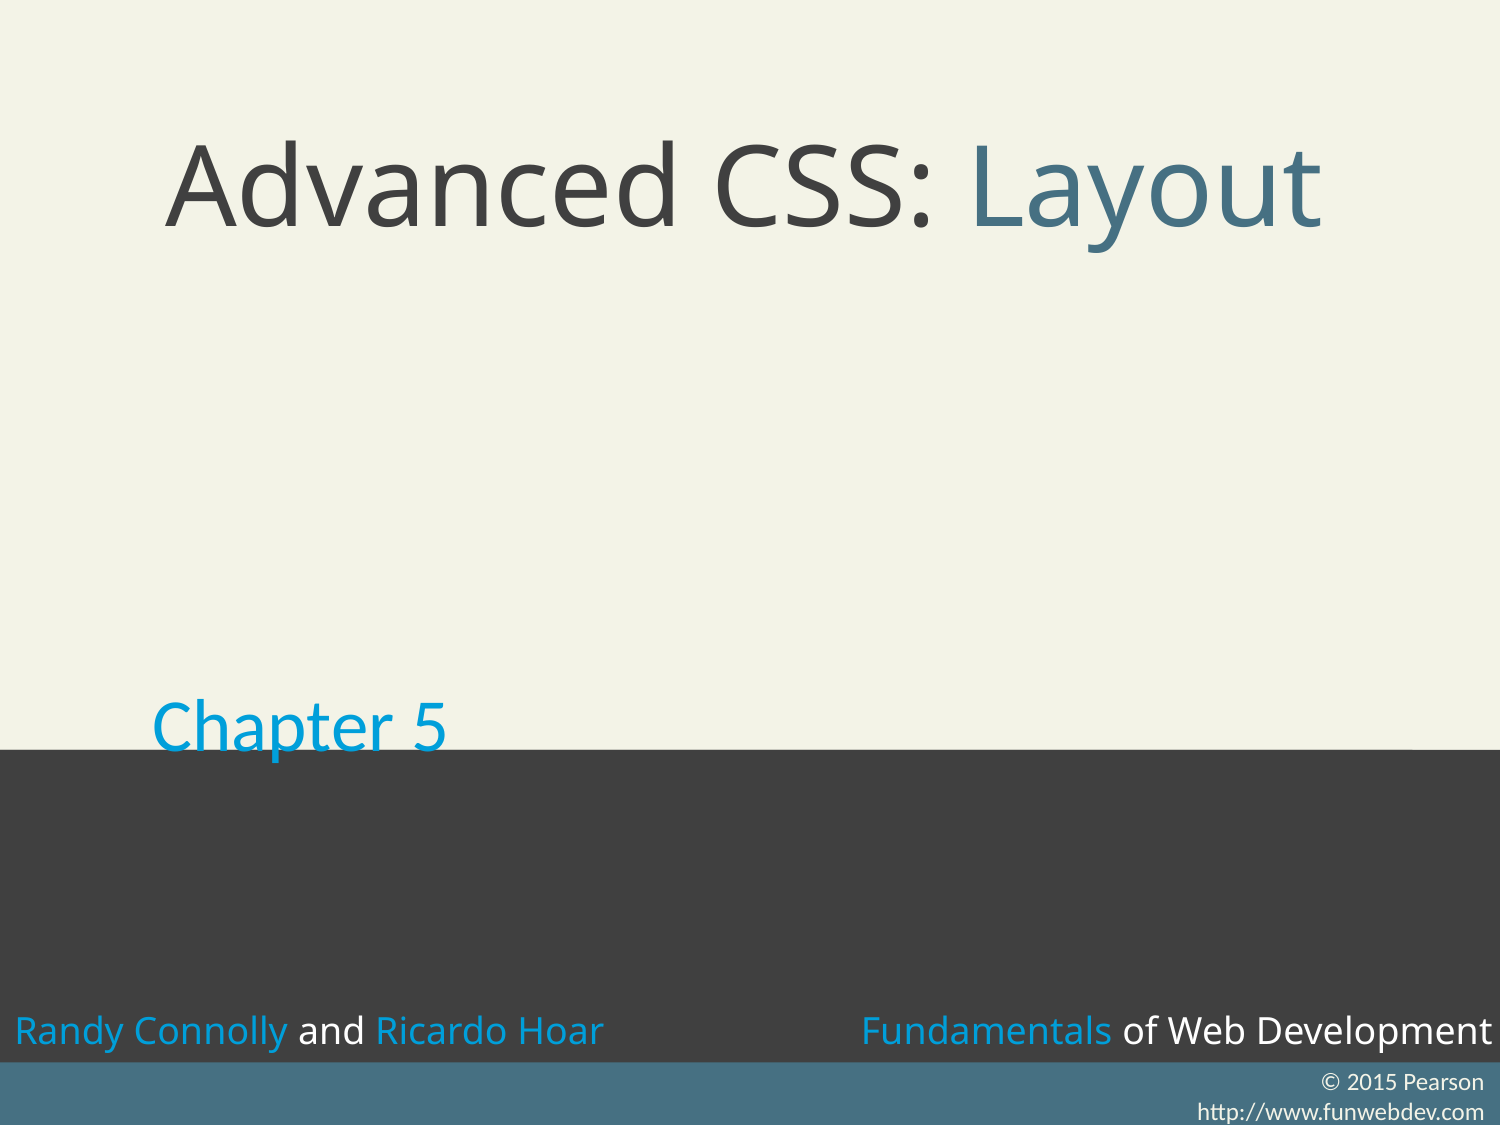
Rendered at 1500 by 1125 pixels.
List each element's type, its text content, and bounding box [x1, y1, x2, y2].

title Advanced CSS: Layout [150, 112, 1350, 575]
subtitle Chapter 5 [137, 669, 1038, 757]
